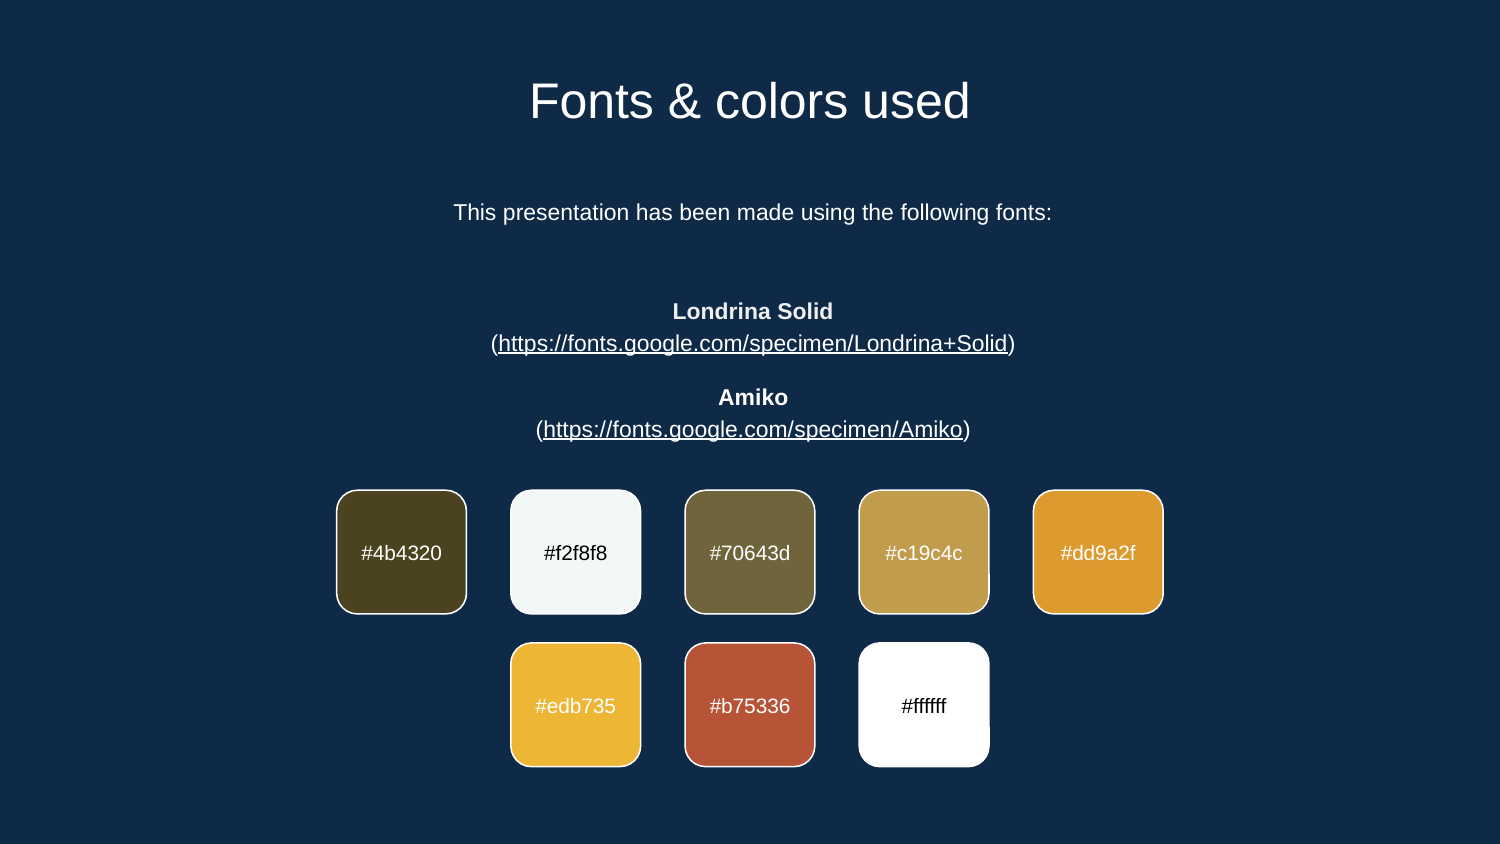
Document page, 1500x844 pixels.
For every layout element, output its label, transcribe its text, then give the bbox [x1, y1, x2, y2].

text_box [859, 642, 989, 668]
text_box [1033, 589, 1164, 614]
text_box #dd9a2f [1033, 515, 1164, 589]
title Fonts & colors used [171, 53, 1328, 133]
text_box [859, 741, 989, 767]
text_box [510, 589, 641, 614]
text_box [685, 490, 815, 515]
text_box #70643d [685, 515, 815, 589]
text_box [859, 589, 989, 614]
text_box #4b4320 [336, 515, 467, 589]
text_box This presentation has been made using the following fonts: [175, 178, 1332, 251]
text_box Londrina Solid (https://fonts.google.com/specimen/Londrina+Solid) Amiko (https://fonts.google.com/specimen/Amiko) [175, 264, 1332, 470]
text_box #ffffff [859, 668, 989, 741]
text_box [685, 589, 815, 614]
text_box [336, 589, 467, 614]
text_box #c19c4c [859, 515, 989, 589]
text_box [859, 490, 989, 515]
text_box [510, 490, 641, 515]
text_box #b75336 [685, 668, 815, 741]
text_box #edb735 [510, 668, 641, 741]
text_box [336, 490, 467, 515]
text_box [1033, 490, 1164, 515]
text_box [685, 642, 815, 668]
text_box #f2f8f8 [510, 515, 641, 589]
text_box [685, 741, 815, 767]
text_box [510, 642, 641, 668]
text_box [510, 741, 641, 767]
